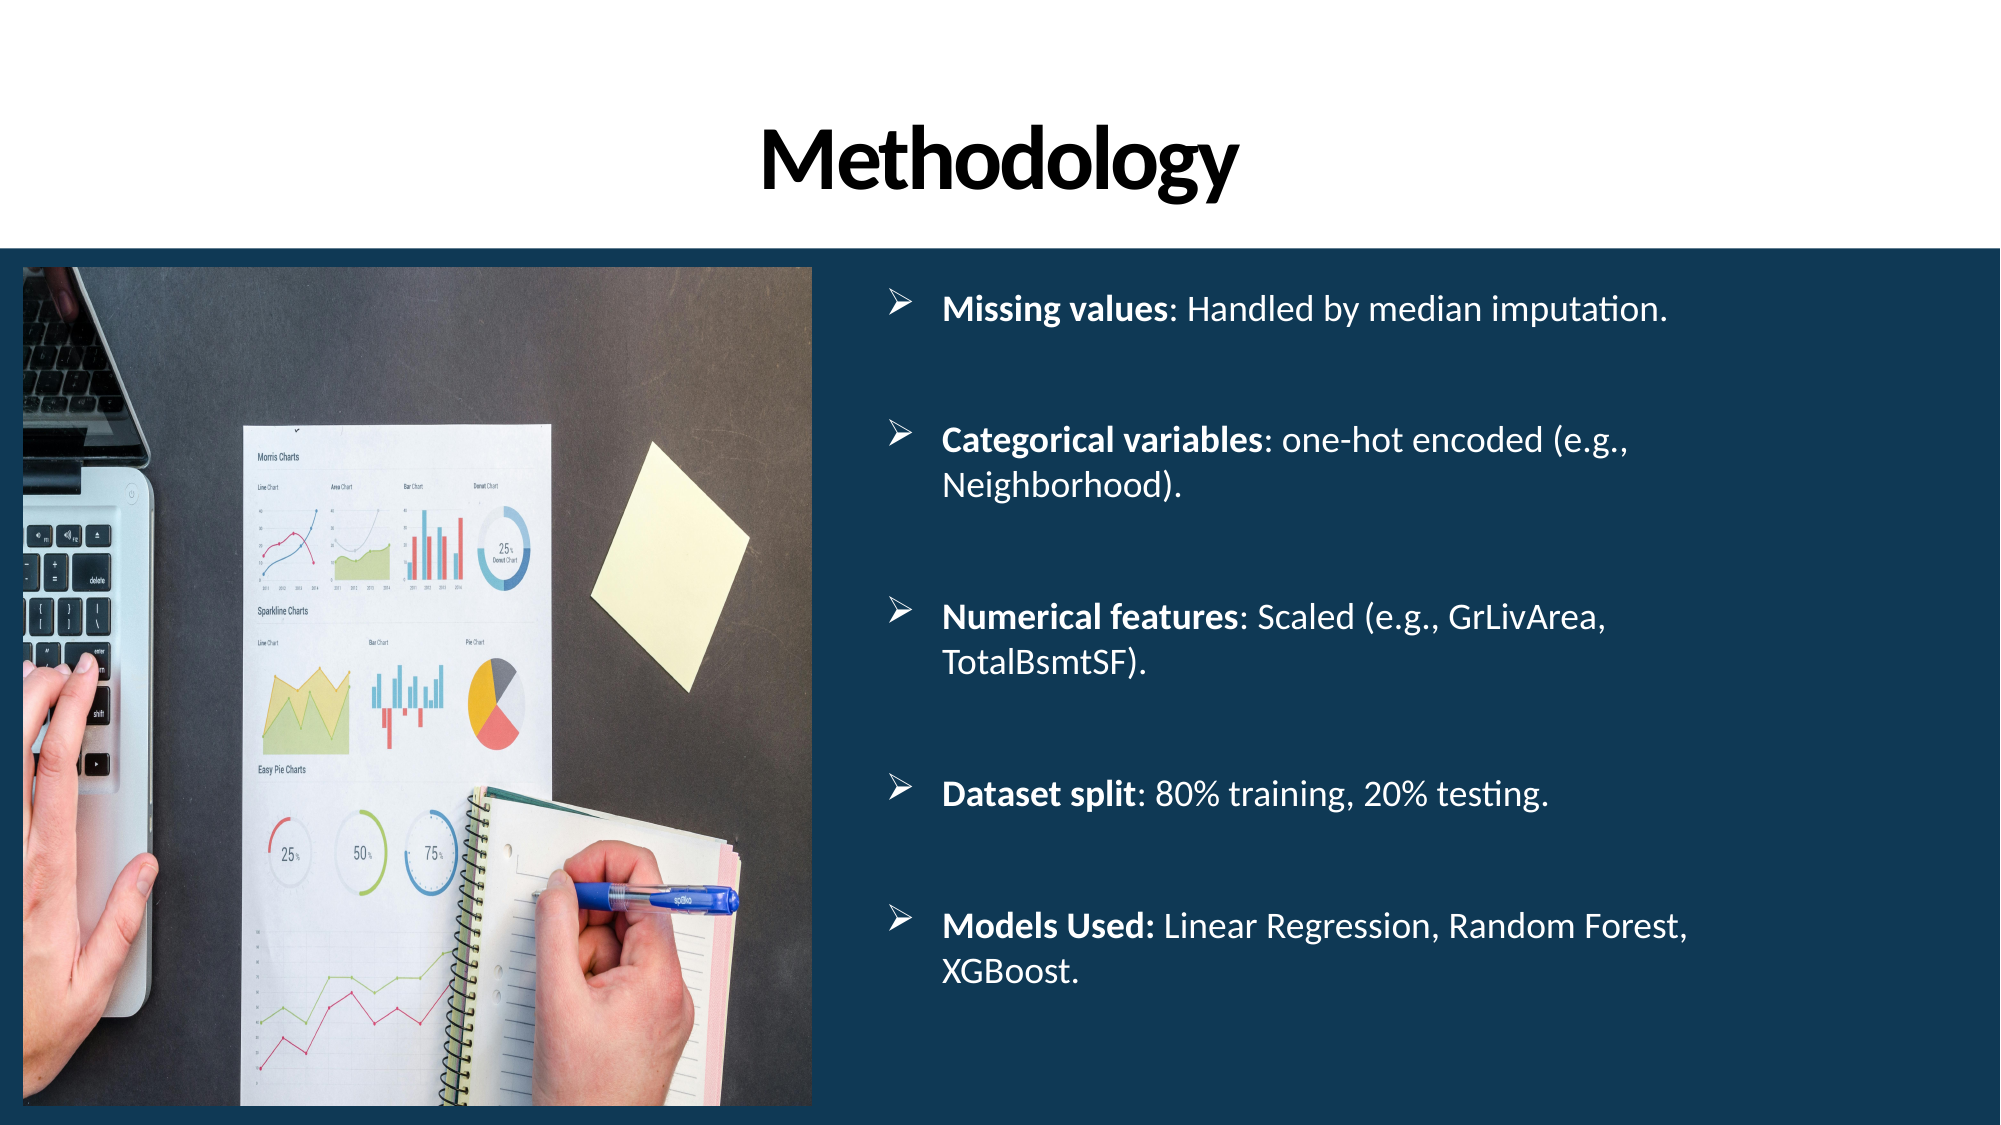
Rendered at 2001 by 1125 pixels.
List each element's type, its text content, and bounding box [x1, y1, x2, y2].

picture [23, 267, 812, 1106]
title Methodology [0, 0, 2000, 218]
list Missing values: Handled by median imputation. Categorical variables: one-hot encoded (e.g., Neighborhood). Numerical features: Scaled (e.g., GrLivArea, TotalBsmtSF). Dataset split: 80% training, 20% testing. Models Used: Linear Regression, Random Forest, XGBoost. [0, 248, 2000, 1125]
